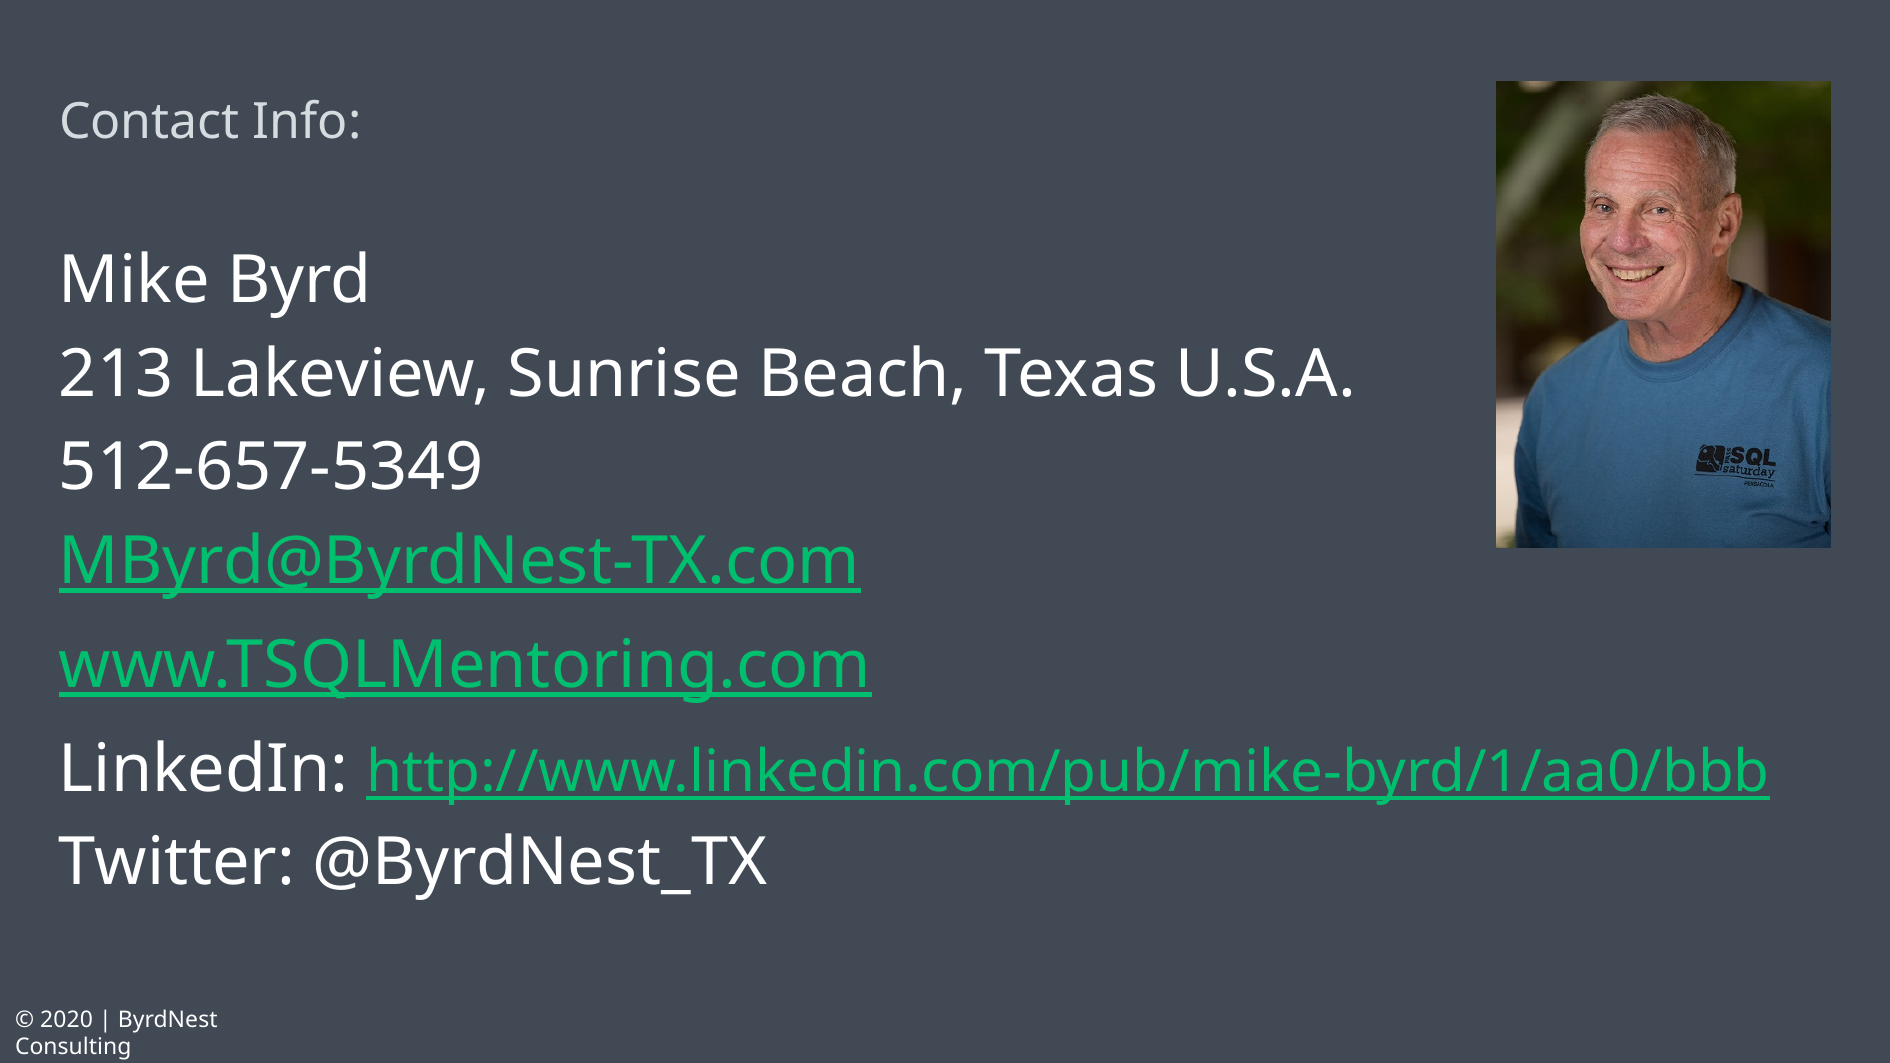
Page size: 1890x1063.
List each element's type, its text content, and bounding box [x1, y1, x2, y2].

picture [1496, 81, 1831, 548]
title Contact Info: [59, 59, 1831, 178]
text_box © 2020 | ByrdNest Consulting [0, 1001, 337, 1062]
list Mike Byrd 213 Lakeview, Sunrise Beach, Texas U.S.A. 512-657-5349 MByrd@ByrdNest-TX.com www.TSQLMentoring.com LinkedIn: http://www.linkedin.com/pub/mike-byrd/1/aa0/bbb Twitter: @ByrdNest_TX [59, 236, 1831, 1004]
